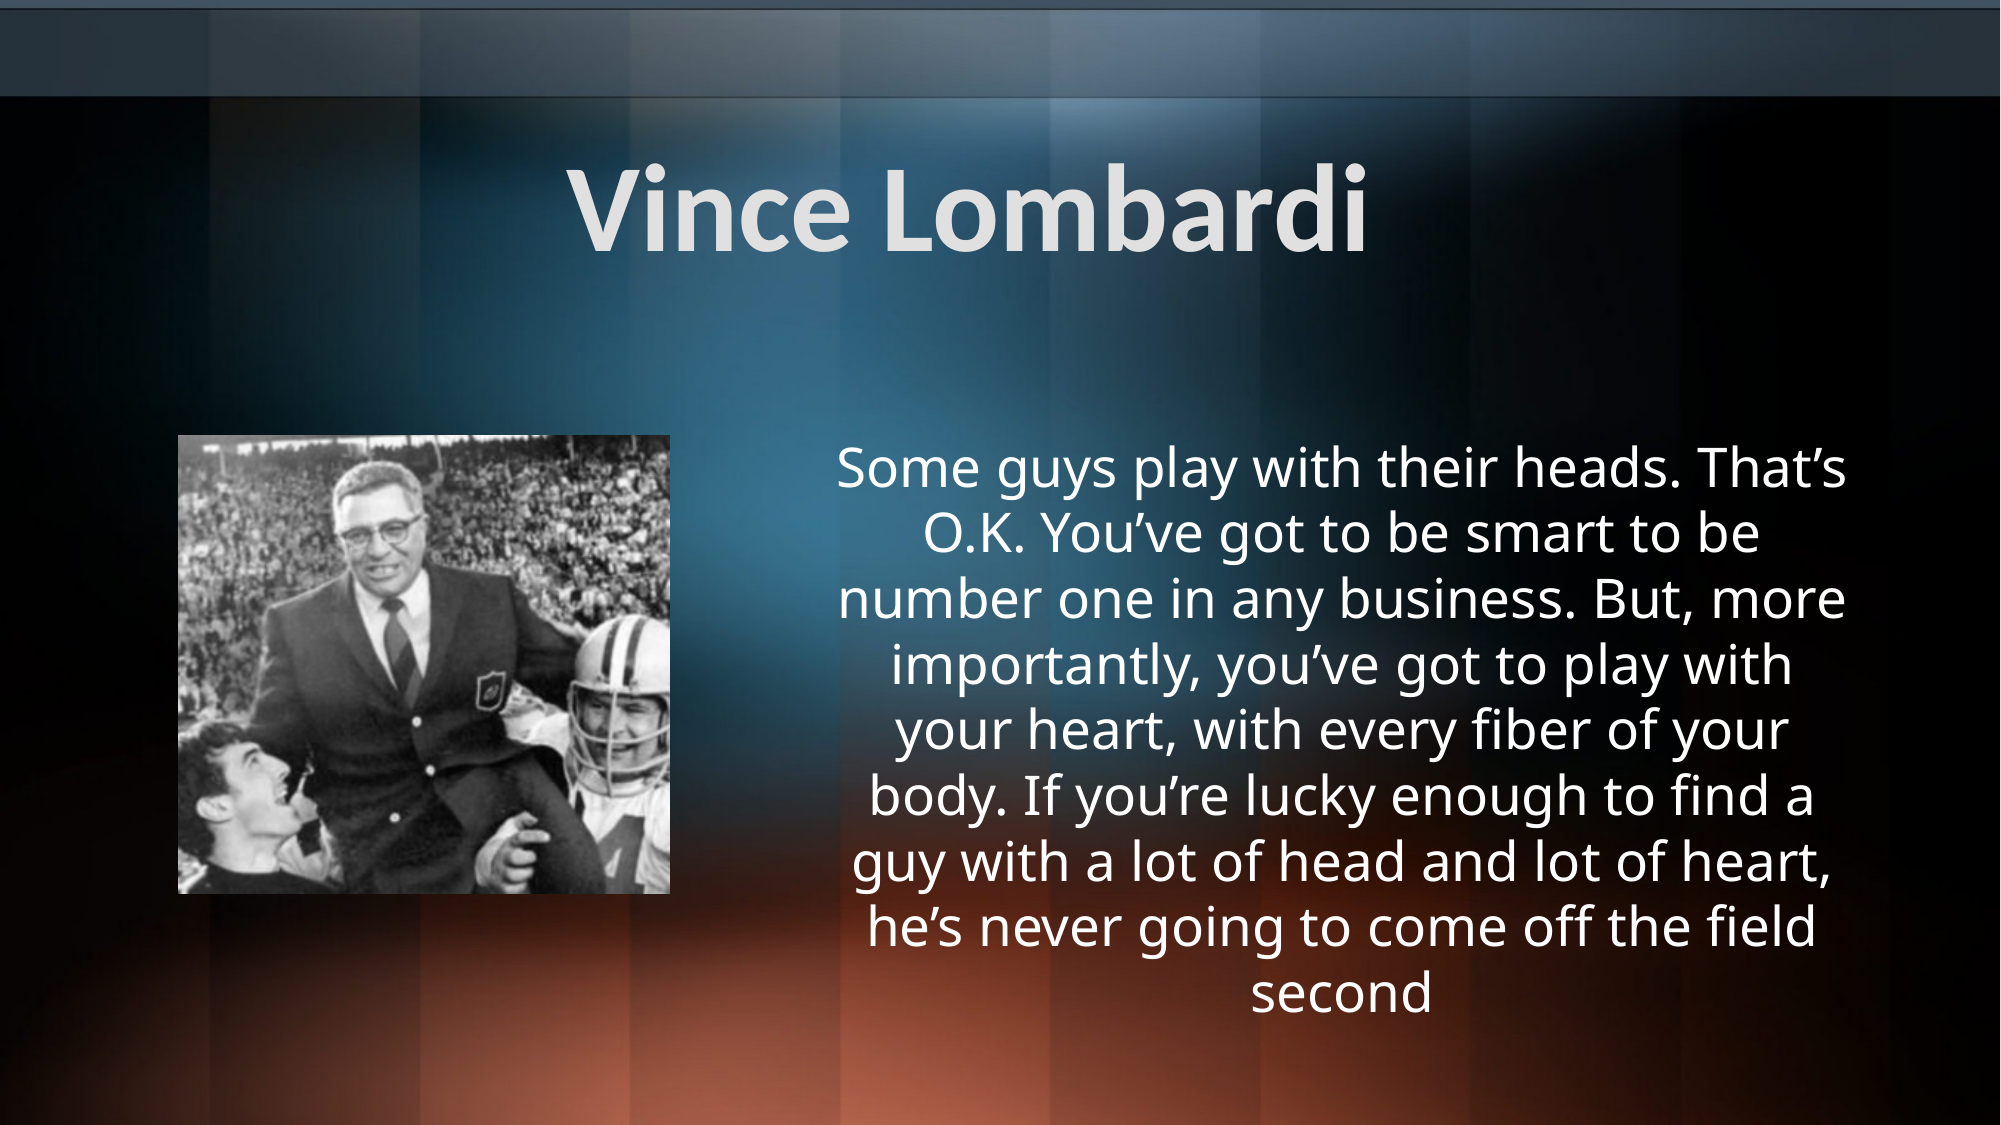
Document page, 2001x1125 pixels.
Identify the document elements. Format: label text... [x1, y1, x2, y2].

picture [0, 0, 2001, 1125]
text_box Vince Lombardi [141, 94, 1798, 284]
text_box Some guys play with their heads. That’s O.K. You’ve got to be smart to be number one in any business. But, more importantly, you’ve got to play with your heart, with every fiber of your body. If you’re lucky enough to find a guy with a lot of head and lot of heart, he’s never going to come off the field second [821, 425, 1864, 1037]
